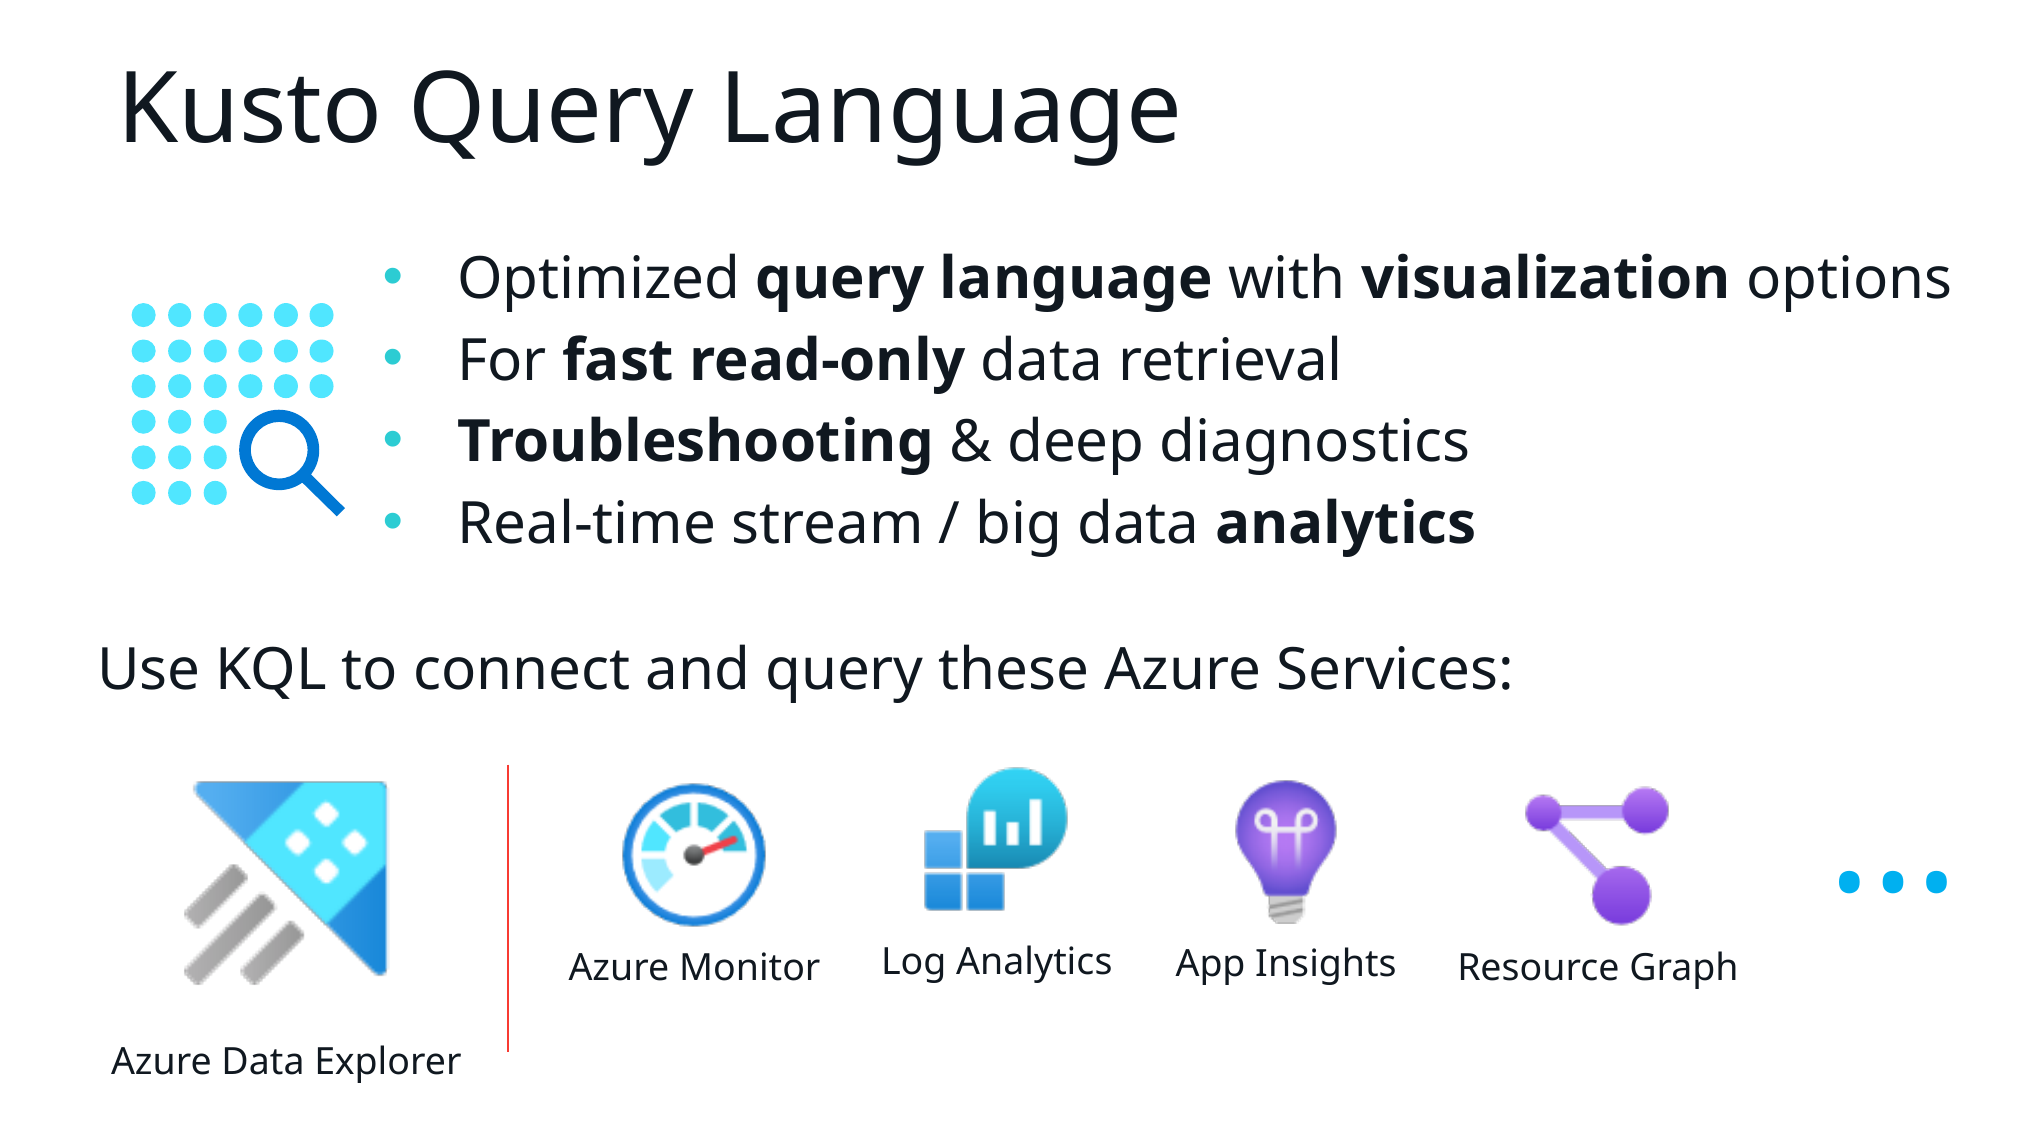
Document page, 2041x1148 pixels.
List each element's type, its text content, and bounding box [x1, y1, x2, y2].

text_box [1099, 777, 1474, 993]
text_box Use KQL to connect and query these Azure Services: [82, 623, 1595, 709]
list Optimized query language with visualization options For fast read-only data retrieval Troubleshooting & deep diagnostics Real-time stream / big data analytics [382, 240, 1961, 891]
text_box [809, 764, 1185, 991]
title Kusto Query Language [101, 56, 1939, 193]
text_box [132, 303, 346, 517]
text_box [76, 777, 497, 1091]
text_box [1410, 780, 1786, 996]
text_box … [1813, 717, 2041, 933]
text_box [507, 780, 806, 996]
